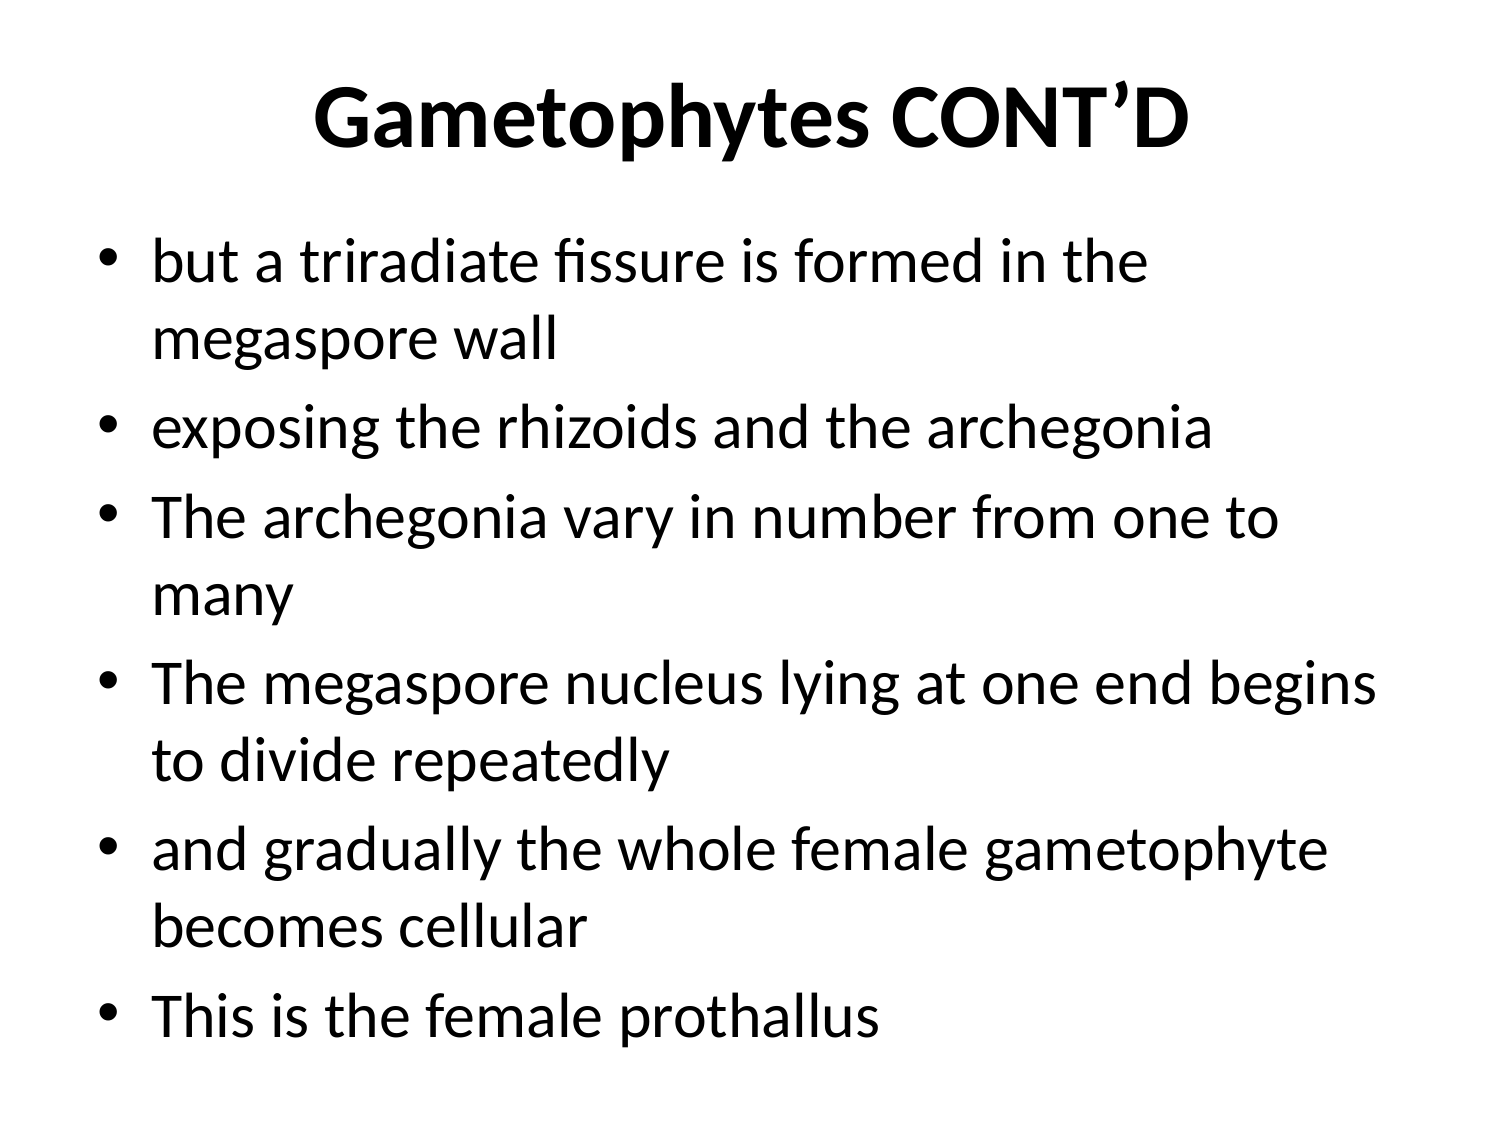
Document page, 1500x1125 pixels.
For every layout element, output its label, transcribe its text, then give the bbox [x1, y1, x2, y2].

title Gametophytes CONT’D [75, 45, 1430, 176]
list but a triradiate fissure is formed in the megaspore wall exposing the rhizoids and the archegonia The archegonia vary in number from one to many The megaspore nucleus lying at one end begins to divide repeatedly and gradually the whole female gametophyte becomes cellular This is the female prothallus [82, 210, 1418, 1067]
